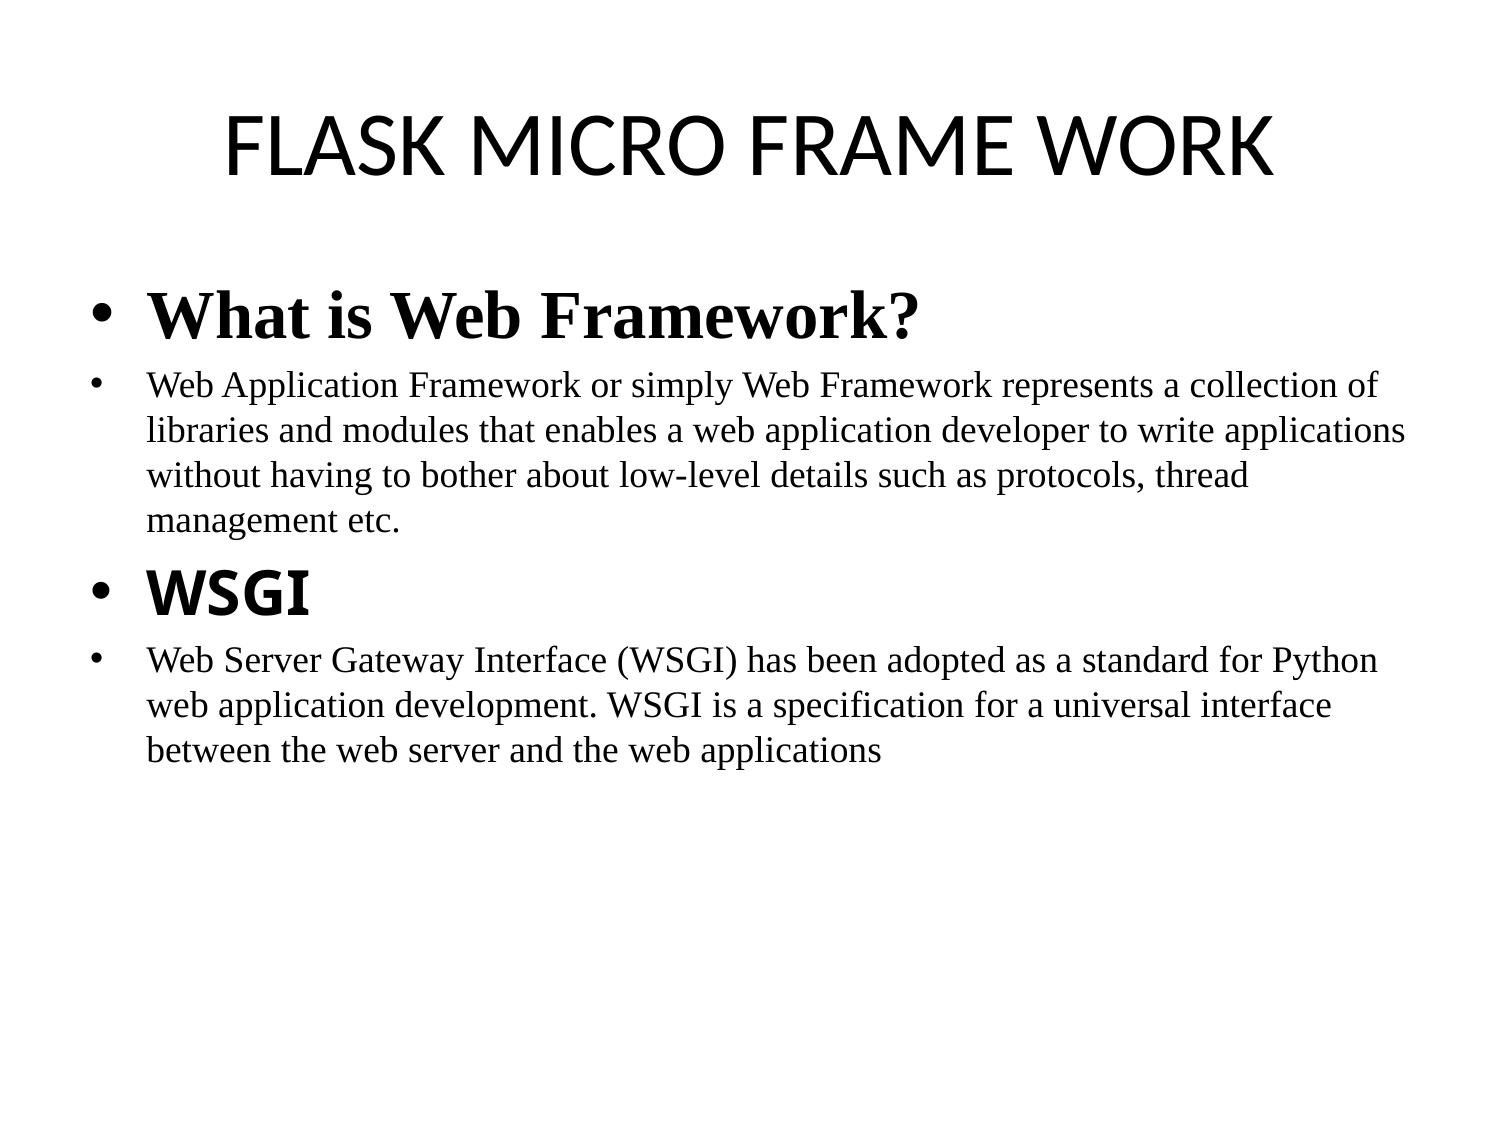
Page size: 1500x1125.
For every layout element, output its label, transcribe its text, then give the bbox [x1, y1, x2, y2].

list What is Web Framework? Web Application Framework or simply Web Framework represents a collection of libraries and modules that enables a web application developer to write applications without having to bother about low-level details such as protocols, thread management etc. WSGI Web Server Gateway Interface (WSGI) has been adopted as a standard for Python web application development. WSGI is a specification for a universal interface between the web server and the web applications [75, 262, 1425, 1005]
title FLASK MICRO FRAME WORK [75, 45, 1425, 233]
